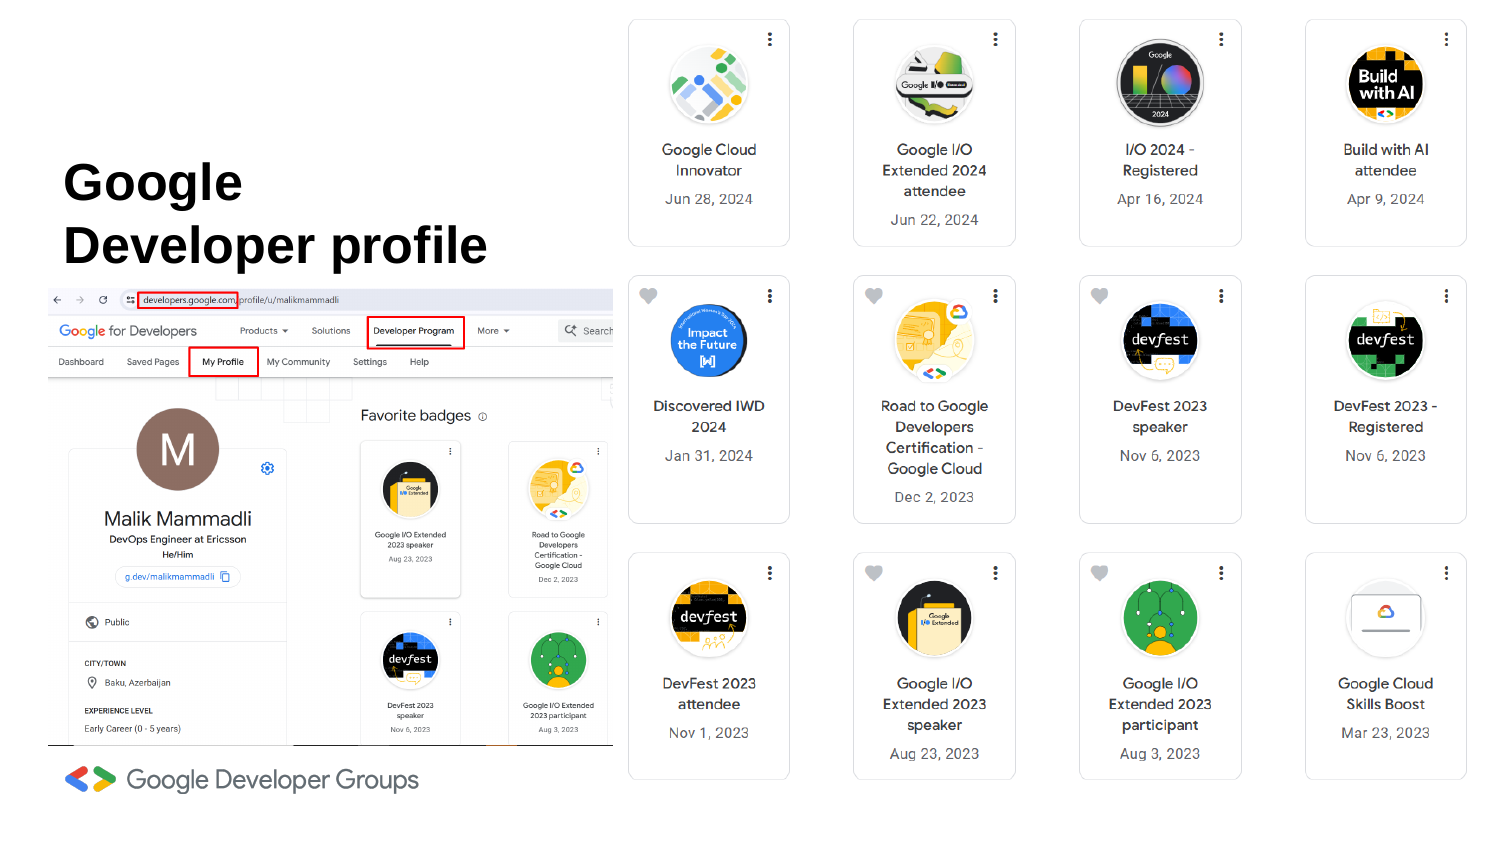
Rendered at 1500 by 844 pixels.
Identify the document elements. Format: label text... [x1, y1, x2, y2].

title Google Developer profile [48, 164, 510, 287]
picture [64, 766, 419, 794]
picture [48, 13, 1481, 787]
